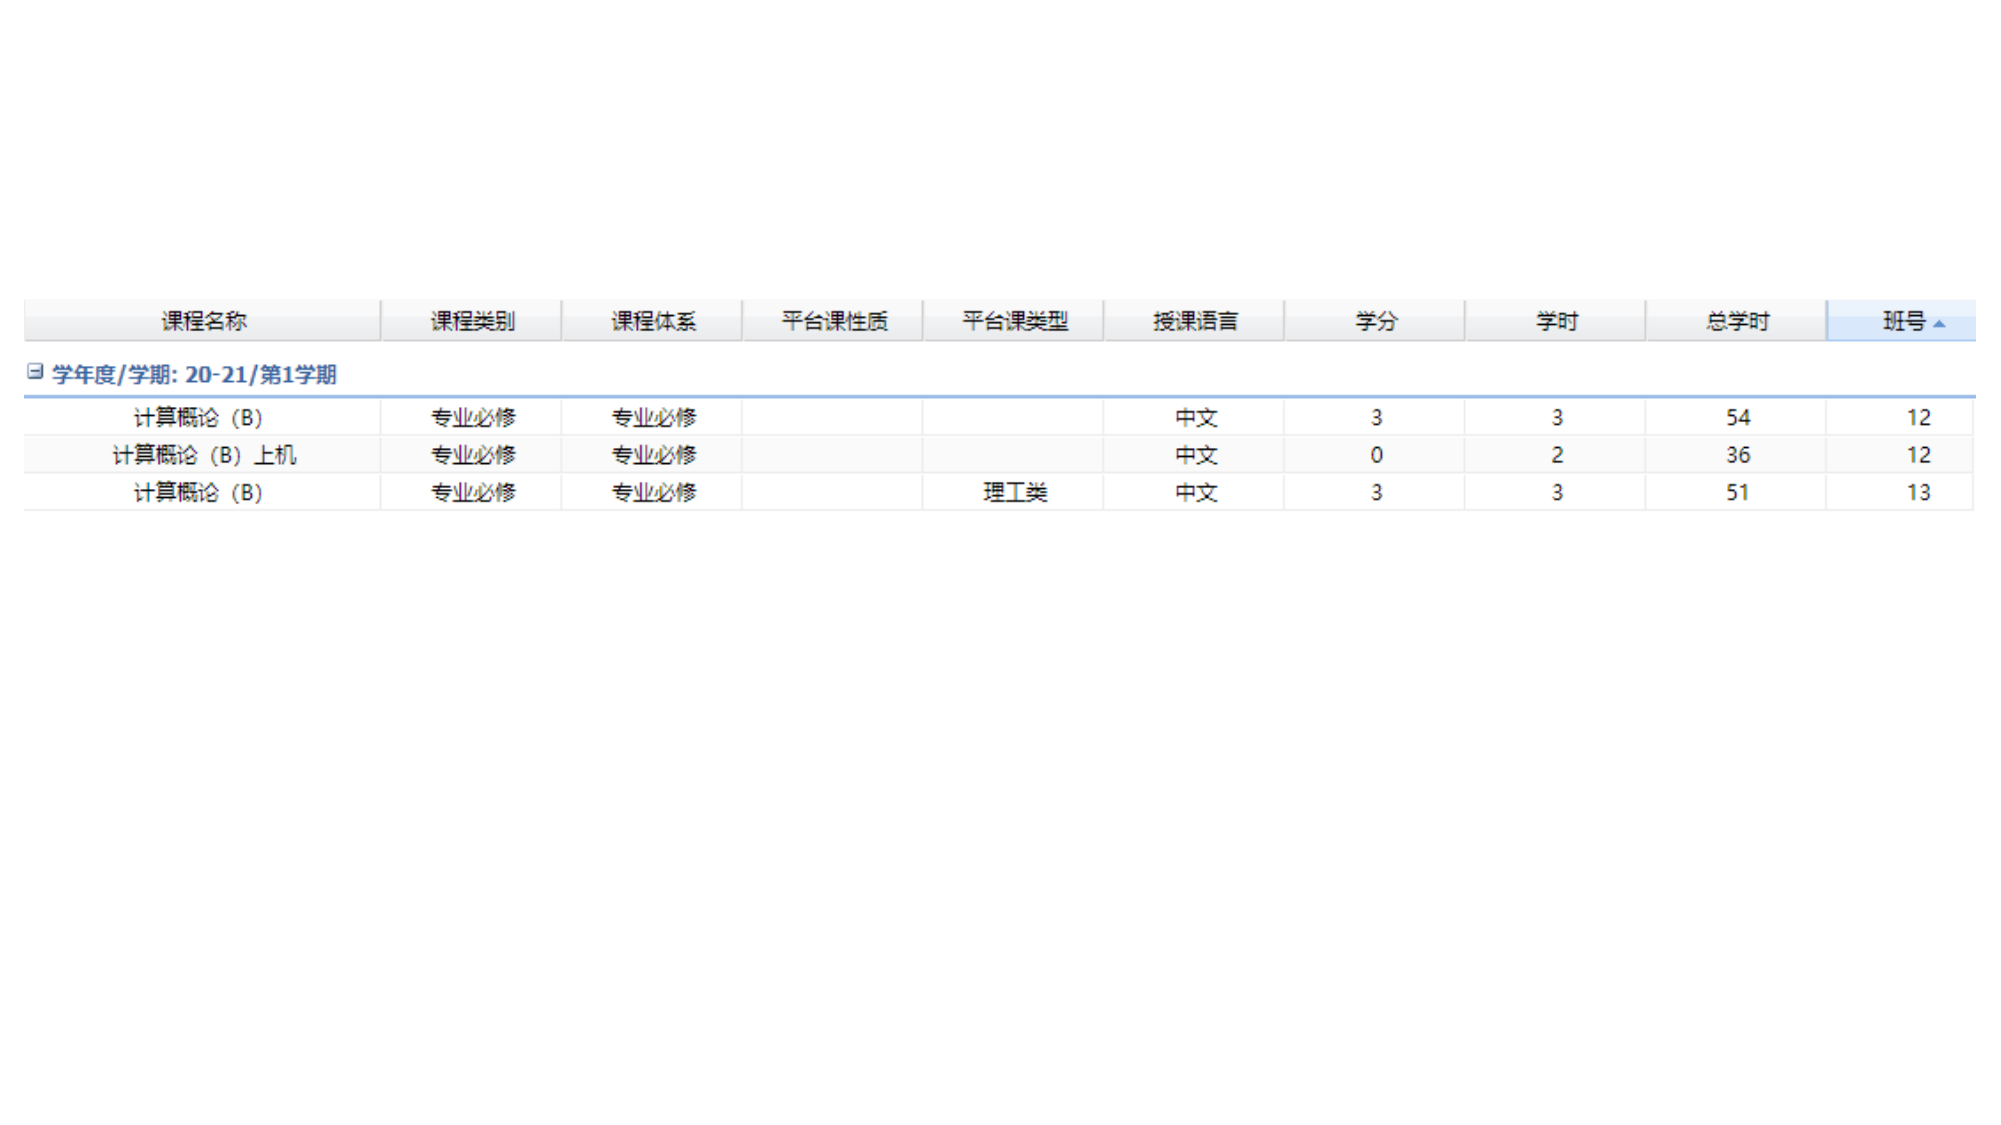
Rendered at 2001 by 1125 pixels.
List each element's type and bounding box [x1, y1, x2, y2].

picture [24, 299, 1976, 513]
